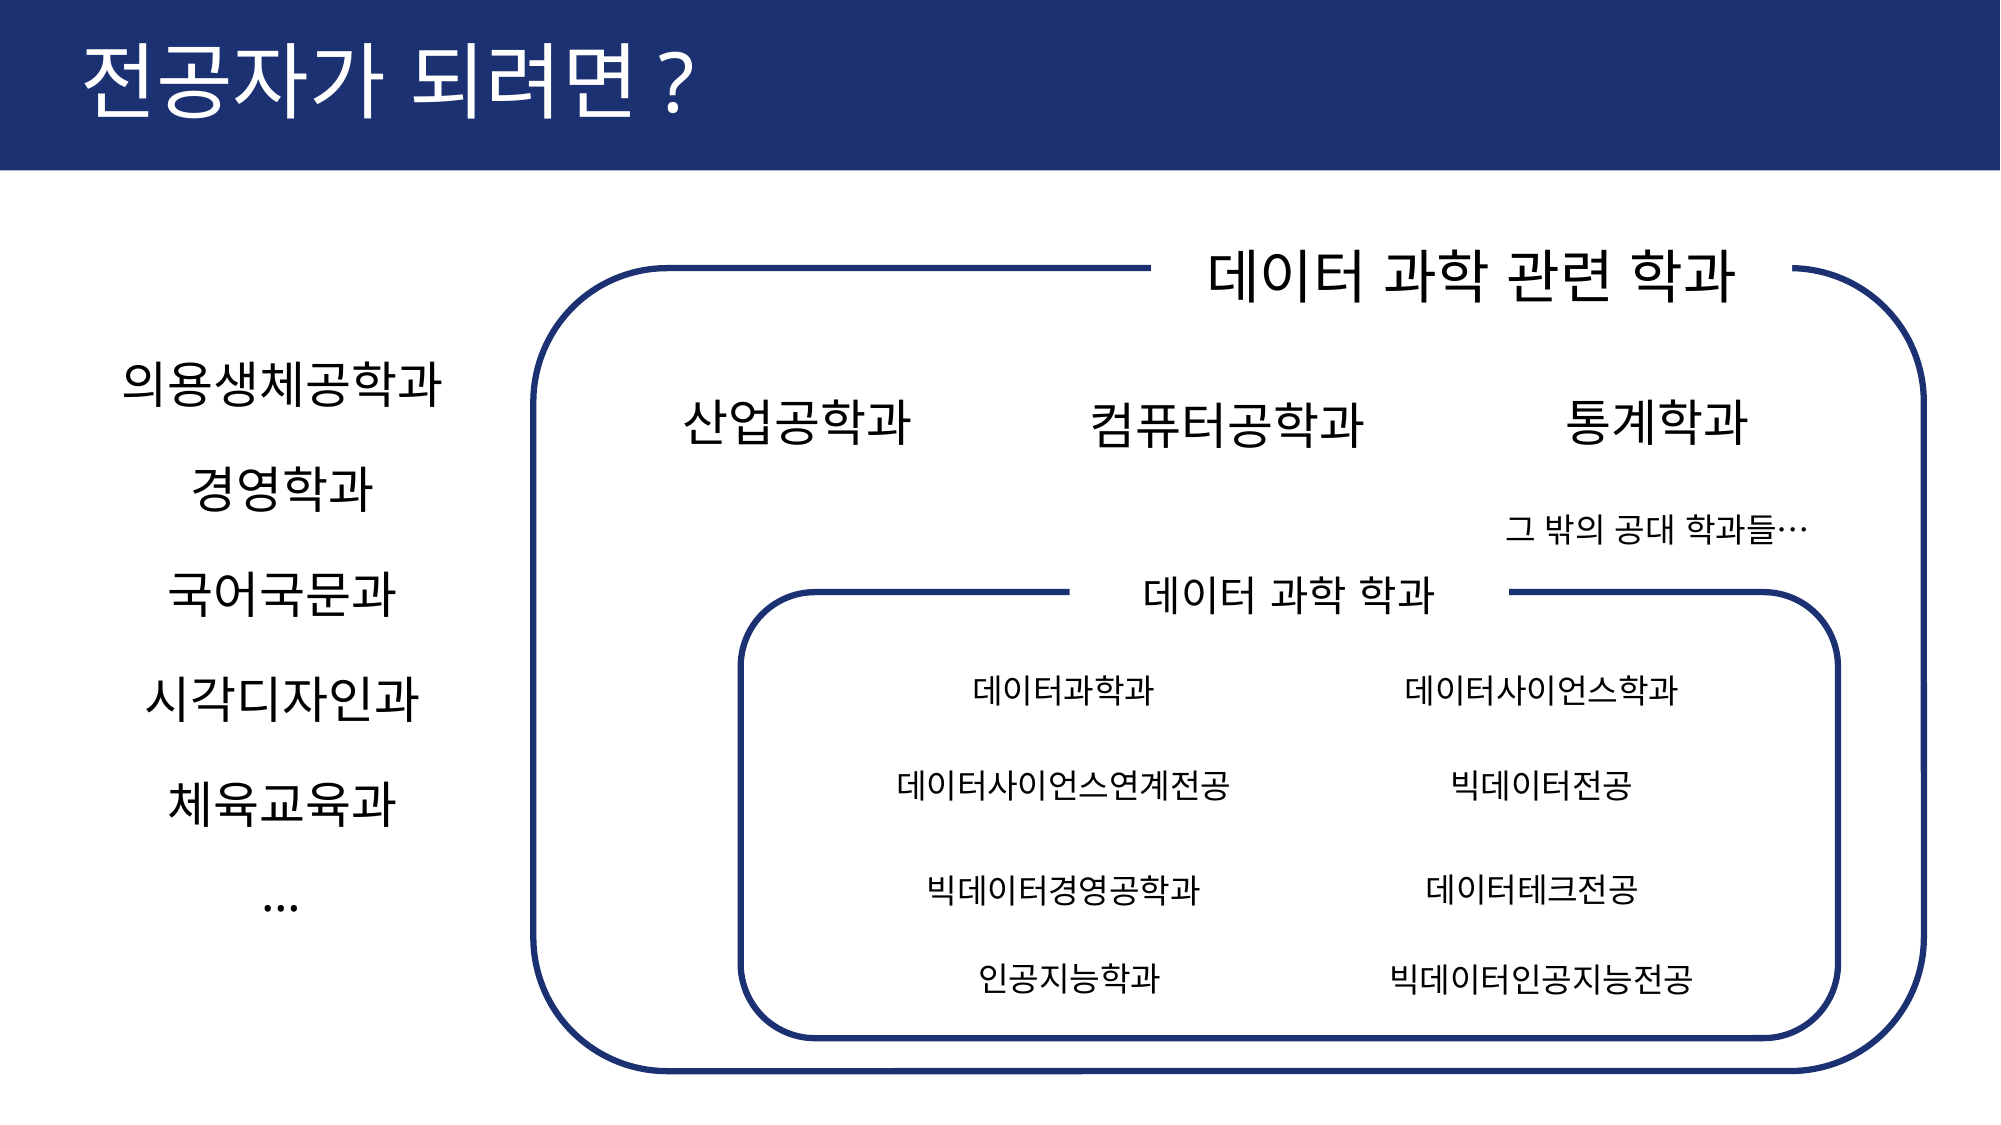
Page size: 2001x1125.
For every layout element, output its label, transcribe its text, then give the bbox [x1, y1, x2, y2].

title 전공자가 되려면? [65, 7, 1935, 163]
text_box 컴퓨터공학과 [988, 386, 1467, 462]
text_box 의용생체공학과 [95, 346, 470, 421]
text_box 그 밖의 공대 학과들… [1418, 501, 1897, 557]
text_box 산업공학과 [558, 384, 1037, 459]
text_box 시각디자인과 [115, 661, 450, 737]
text_box 경영학과 [138, 450, 427, 526]
text_box 체육교육과 [115, 765, 450, 841]
text_box … [114, 854, 448, 930]
text_box [532, 267, 1925, 1073]
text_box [740, 562, 1839, 1039]
text_box 통계학과 [1418, 384, 1897, 459]
text_box 데이터 과학 관련 학과 [1151, 232, 1793, 318]
text_box 국어국문과 [138, 556, 427, 632]
